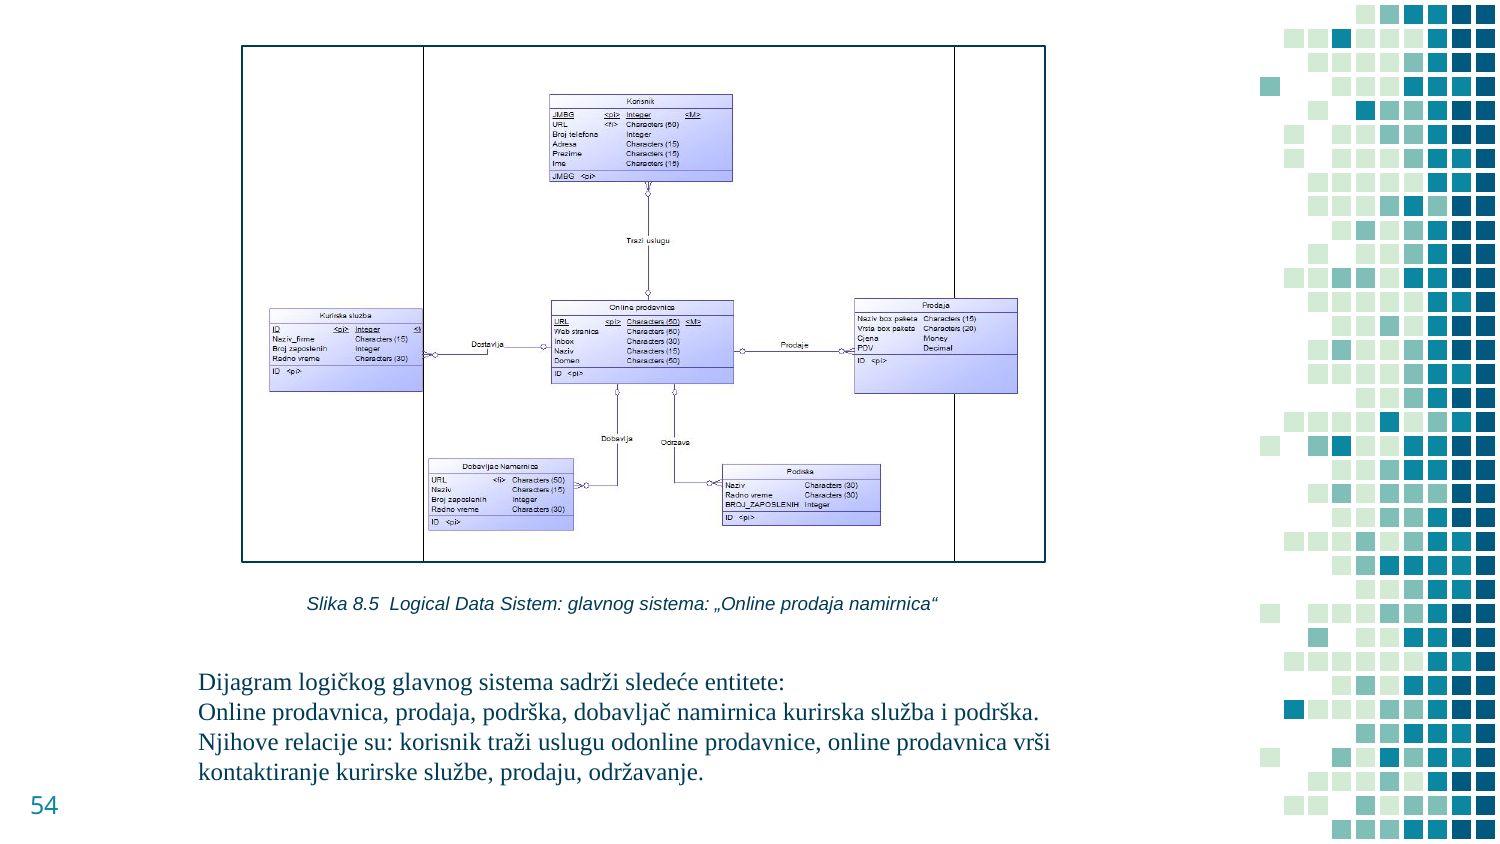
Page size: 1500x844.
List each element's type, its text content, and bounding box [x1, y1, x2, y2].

text_box Dijagram logičkog glavnog sistema sadrži sledeće entitete: Online prodavnica, prodaja, podrška, dobavljač namirnica kurirska služba i podrška. Njihove relacije su: korisnik traži uslugu odonline prodavnice, online prodavnica vrši kontaktiranje kurirske službe, prodaju, održavanje. [183, 658, 1092, 793]
slide_number 54 [15, 774, 105, 839]
text_box Slika 8.5 Logical Data Sistem: glavnog sistema: „Online prodaja namirnica“ [291, 584, 1045, 622]
picture [244, 48, 1043, 560]
